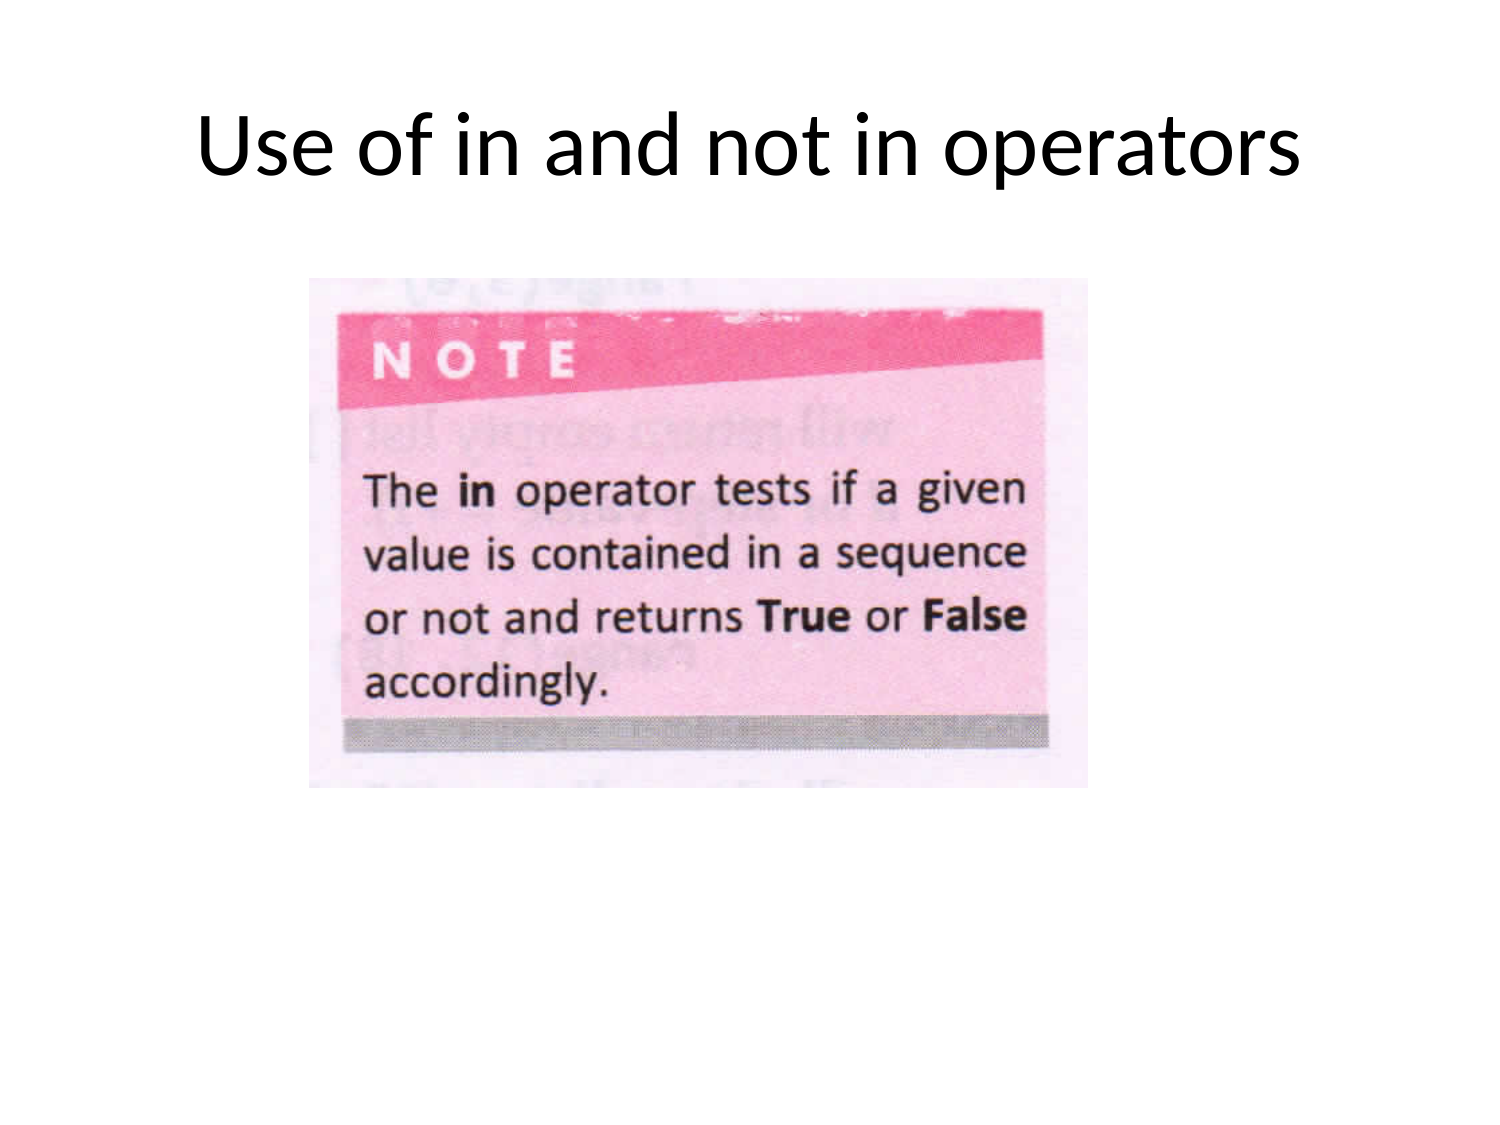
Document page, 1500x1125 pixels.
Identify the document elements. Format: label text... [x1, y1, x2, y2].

picture [308, 278, 1088, 788]
title Use of in and not in operators [75, 45, 1425, 233]
